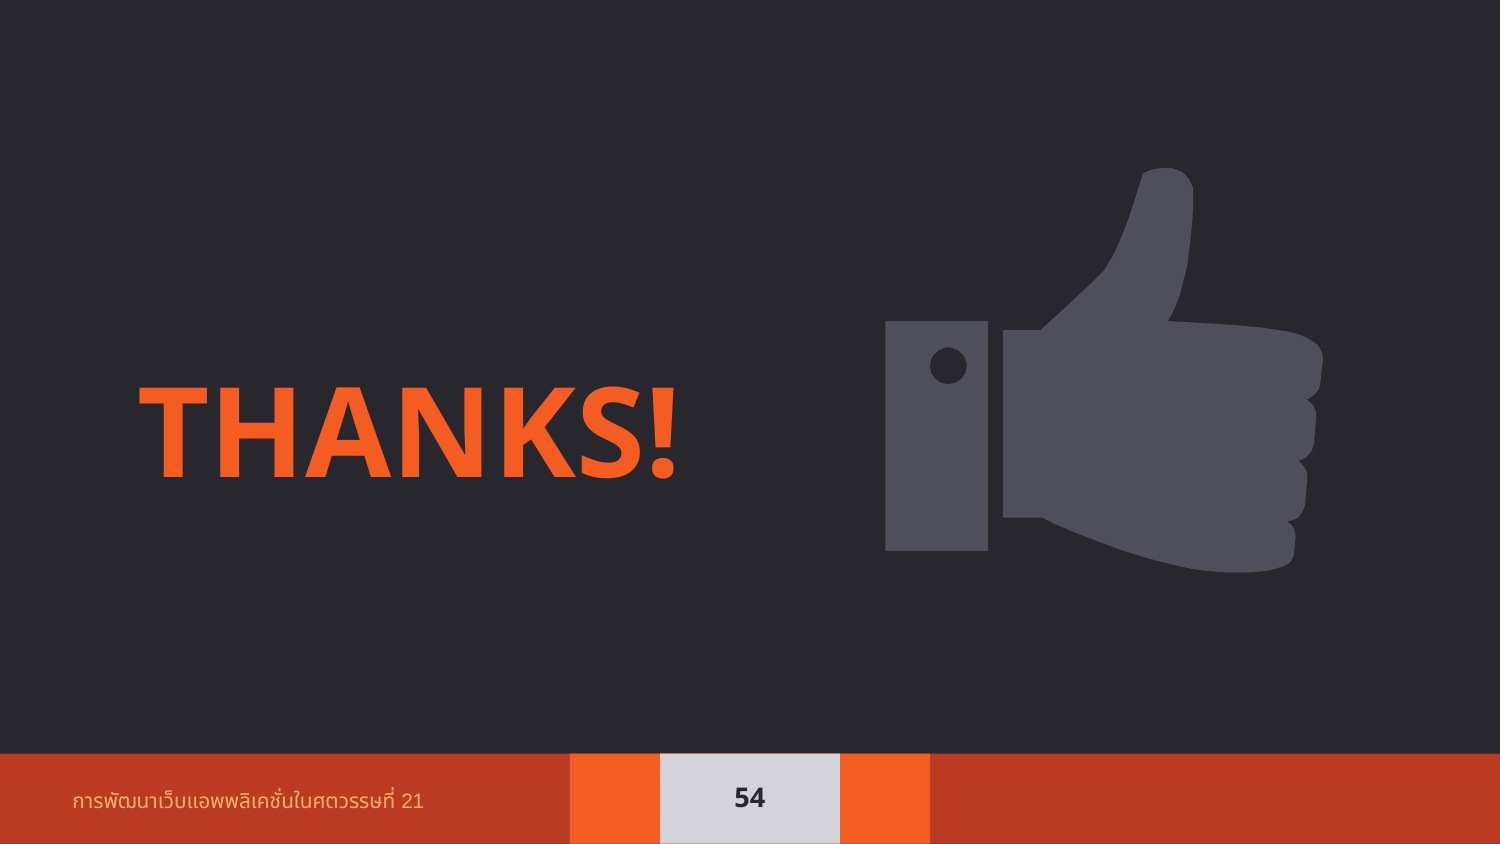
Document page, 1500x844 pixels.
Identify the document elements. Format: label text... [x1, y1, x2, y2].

text_box การพัฒนาเว็บแอพพลิเคชั่นในศตวรรษที่ 21 [57, 772, 455, 825]
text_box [885, 167, 1324, 573]
slide_number ‹#› [660, 753, 840, 844]
title THANKS! [122, 326, 840, 517]
